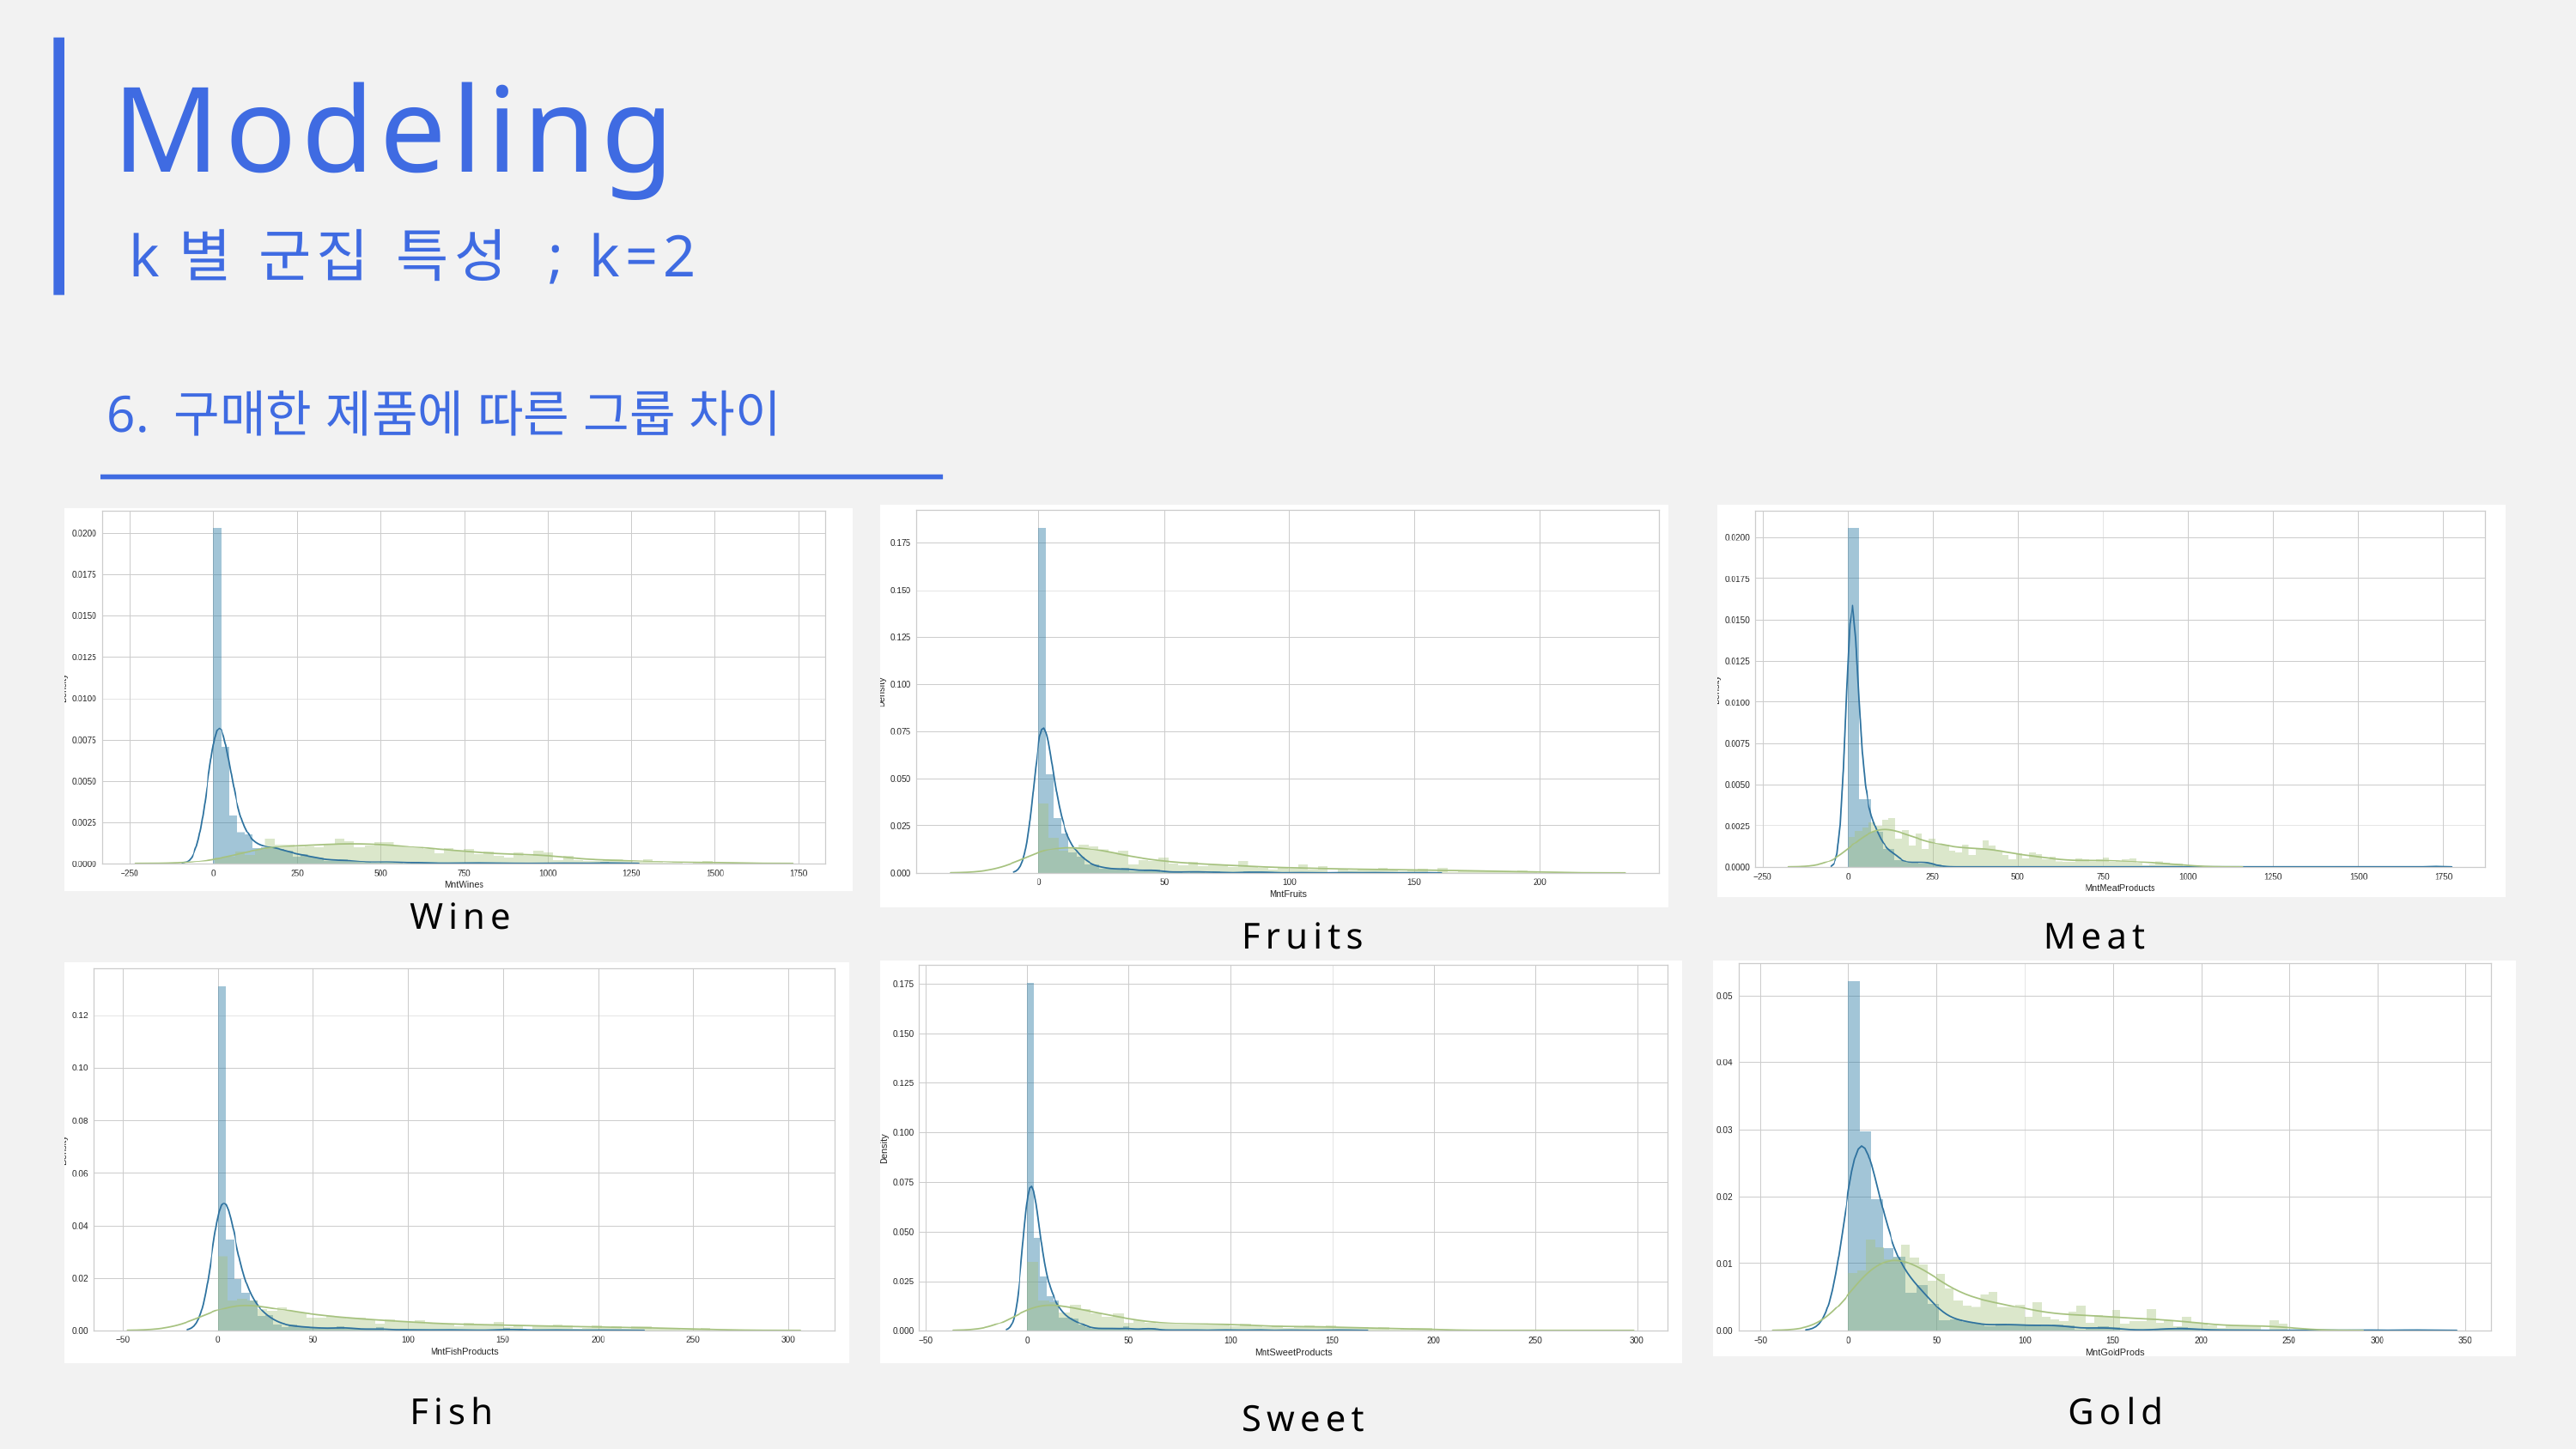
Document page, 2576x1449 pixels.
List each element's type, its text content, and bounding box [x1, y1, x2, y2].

text_box Gold [2055, 1382, 2216, 1438]
text_box Wine [397, 898, 558, 943]
picture [879, 961, 1683, 1363]
text_box Fruits [1229, 915, 1390, 960]
text_box Meat [2030, 906, 2192, 960]
picture [879, 505, 1668, 907]
text_box [99, 472, 945, 482]
picture [1713, 961, 2516, 1356]
text_box Fish [397, 1382, 558, 1438]
text_box 6. 구매한 제품에 따른 그룹 차이 [94, 375, 999, 449]
text_box Sweet [1229, 1388, 1390, 1445]
picture [1716, 505, 2506, 897]
text_box k별 군집 특성 ; k=2 [96, 213, 1245, 294]
picture [64, 508, 853, 892]
text_box Modeling [100, 47, 2062, 318]
text_box [52, 36, 66, 297]
picture [64, 962, 849, 1363]
